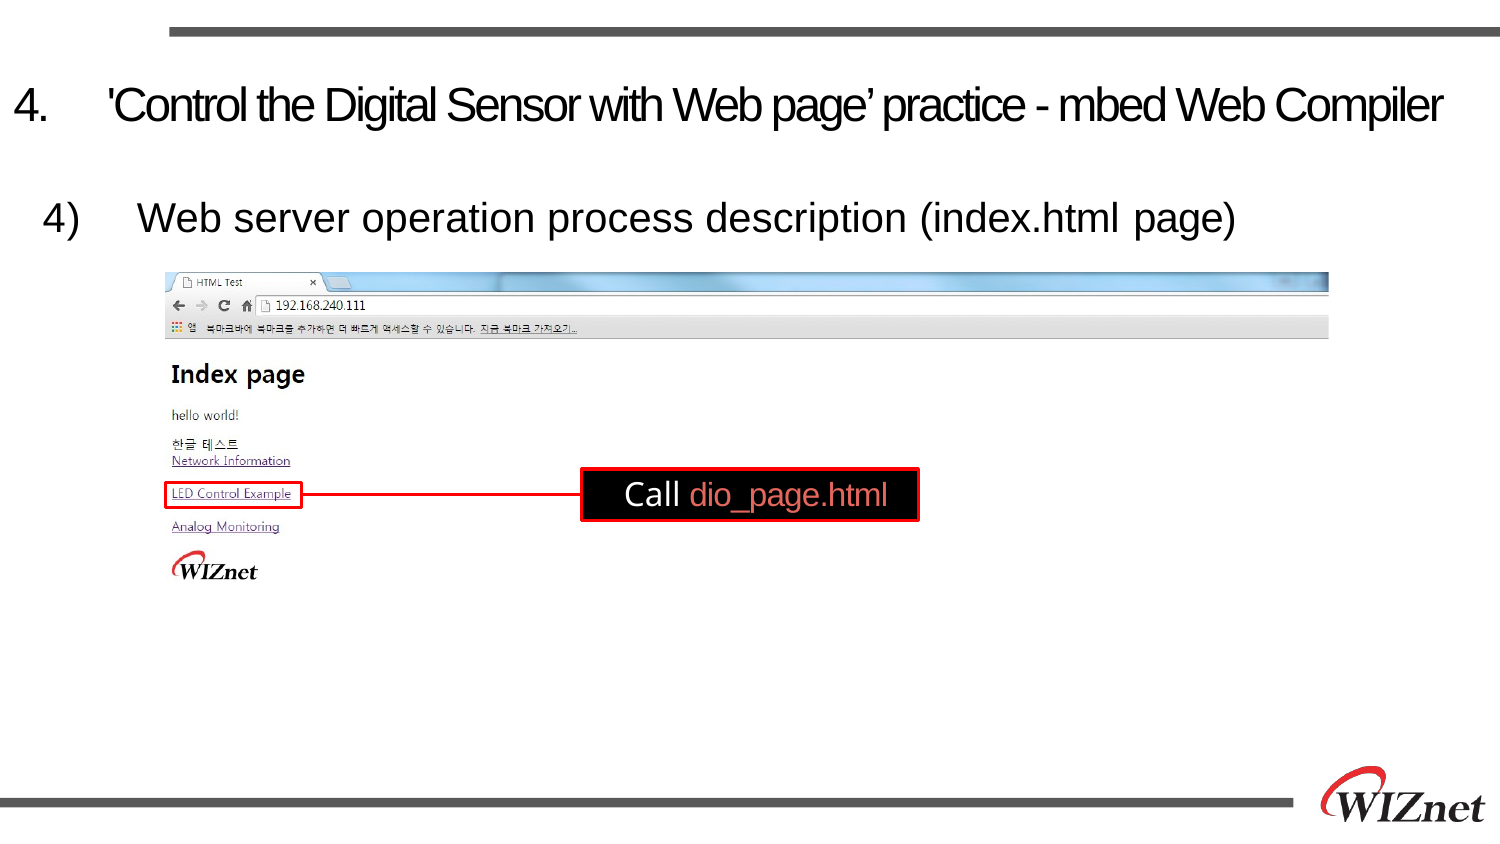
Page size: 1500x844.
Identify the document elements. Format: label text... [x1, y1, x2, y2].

text_box [581, 469, 919, 521]
picture [1316, 762, 1486, 822]
text_box 4) Web server operation process description (index.html page) [40, 215, 1325, 241]
title 4. 'Control the Digital Sensor with Web page’ practice - mbed Web Compiler [11, 73, 1500, 215]
text_box [165, 272, 1329, 706]
text_box [165, 482, 302, 508]
text_box Call dio_page.html [621, 473, 900, 514]
